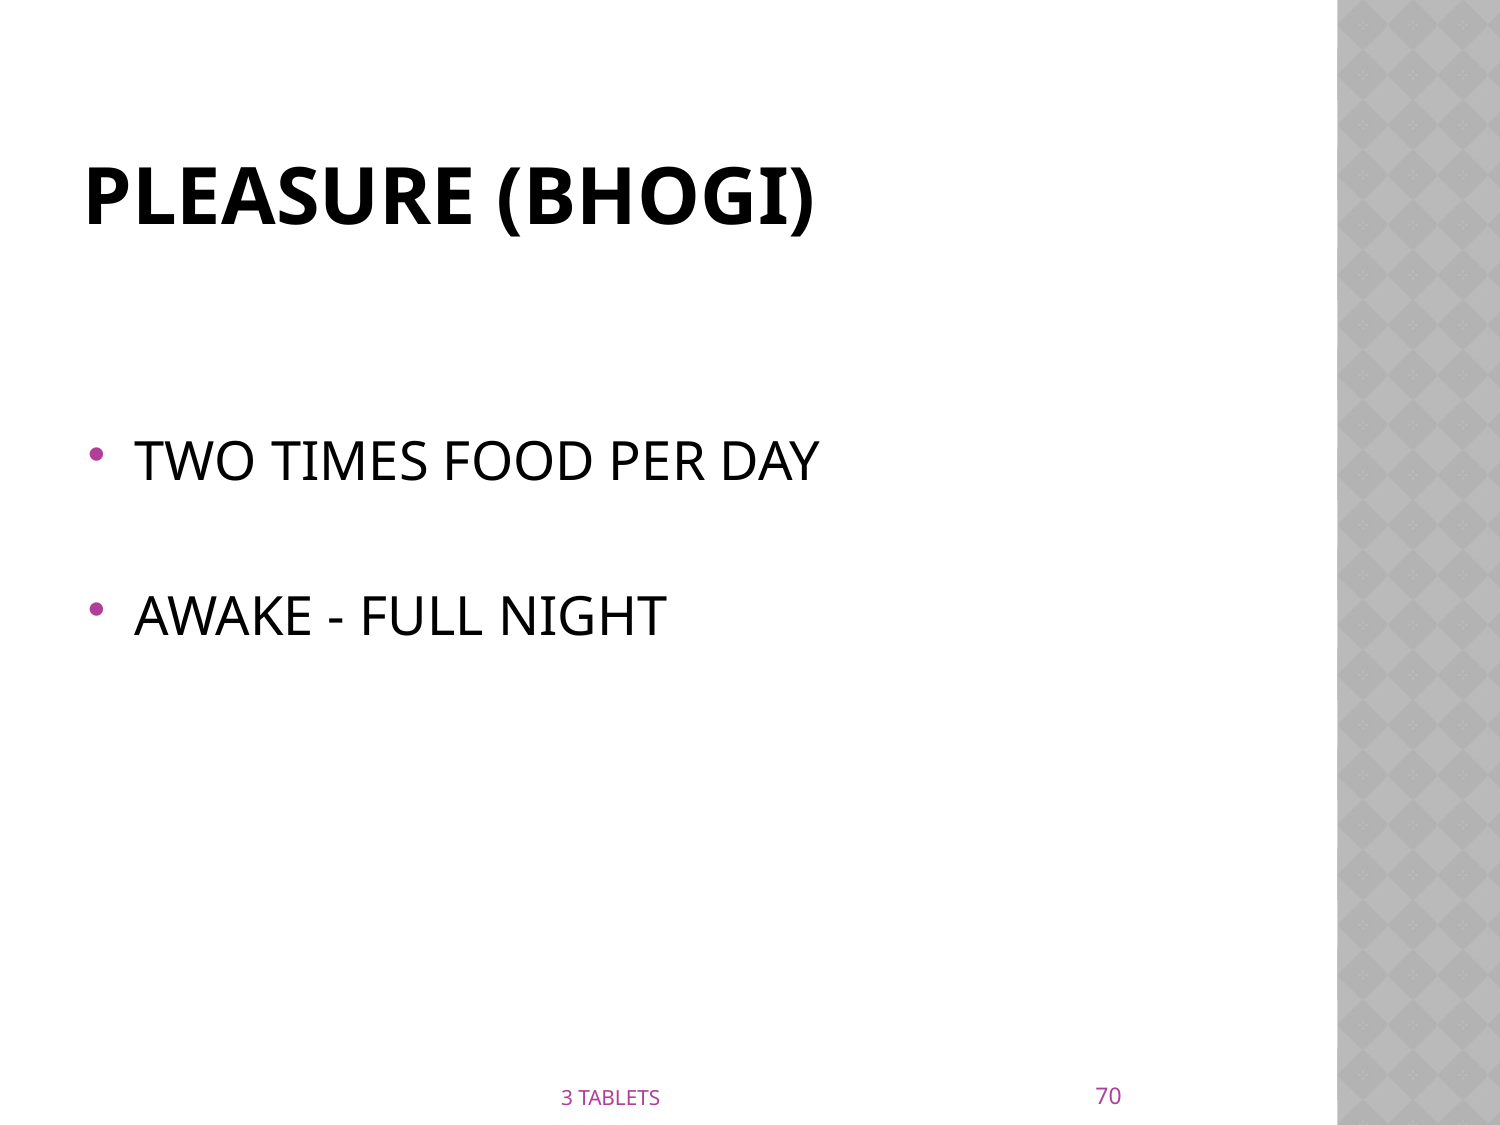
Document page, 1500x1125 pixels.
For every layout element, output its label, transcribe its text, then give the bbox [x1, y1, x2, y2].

footer 3 TABLETS [75, 1075, 675, 1114]
slide_number 70 [1025, 1075, 1122, 1113]
list TWO TIMES FOOD PER DAY AWAKE - FULL NIGHT [75, 264, 1263, 1059]
title PLEASURE (BHOGI) [75, 52, 1263, 240]
